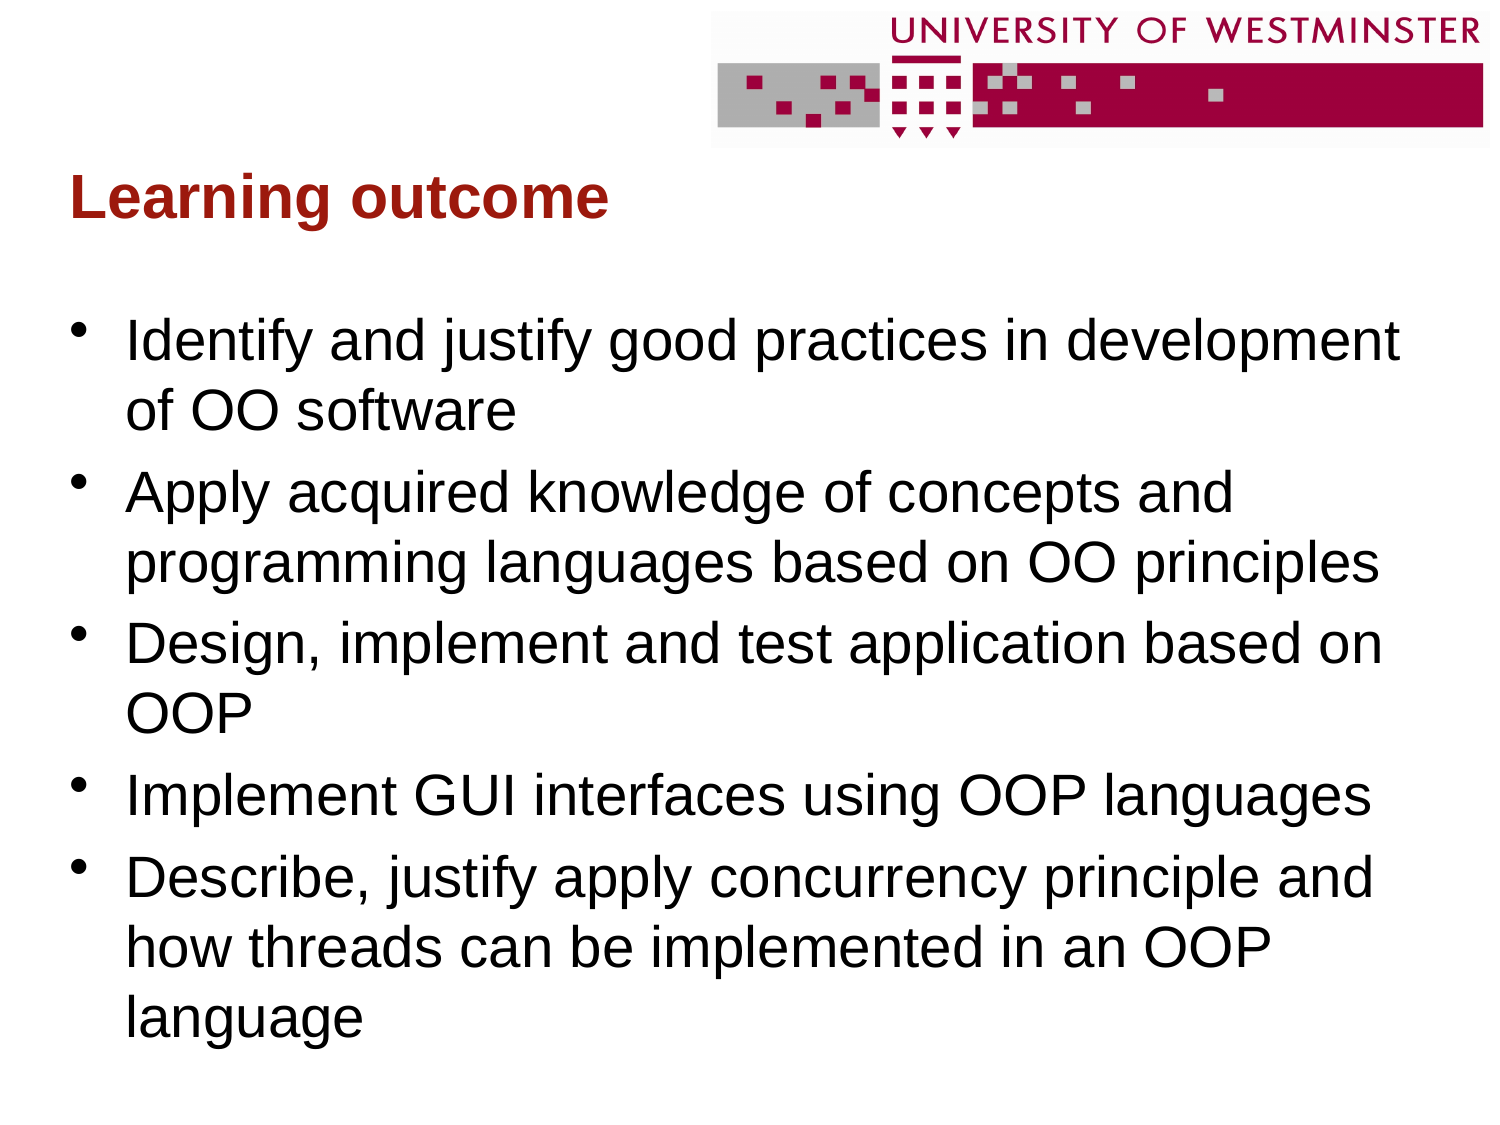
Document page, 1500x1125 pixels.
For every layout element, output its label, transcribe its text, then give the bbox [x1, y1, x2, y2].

list Identify and justify good practices in development of OO software Apply acquired knowledge of concepts and programming languages based on OO principles Design, implement and test application based on OOP Implement GUI interfaces using OOP languages Describe, justify apply concurrency principle and how threads can be implemented in an OOP language [53, 294, 1448, 1012]
picture [711, 11, 1490, 148]
title Learning outcome [53, 148, 1448, 257]
